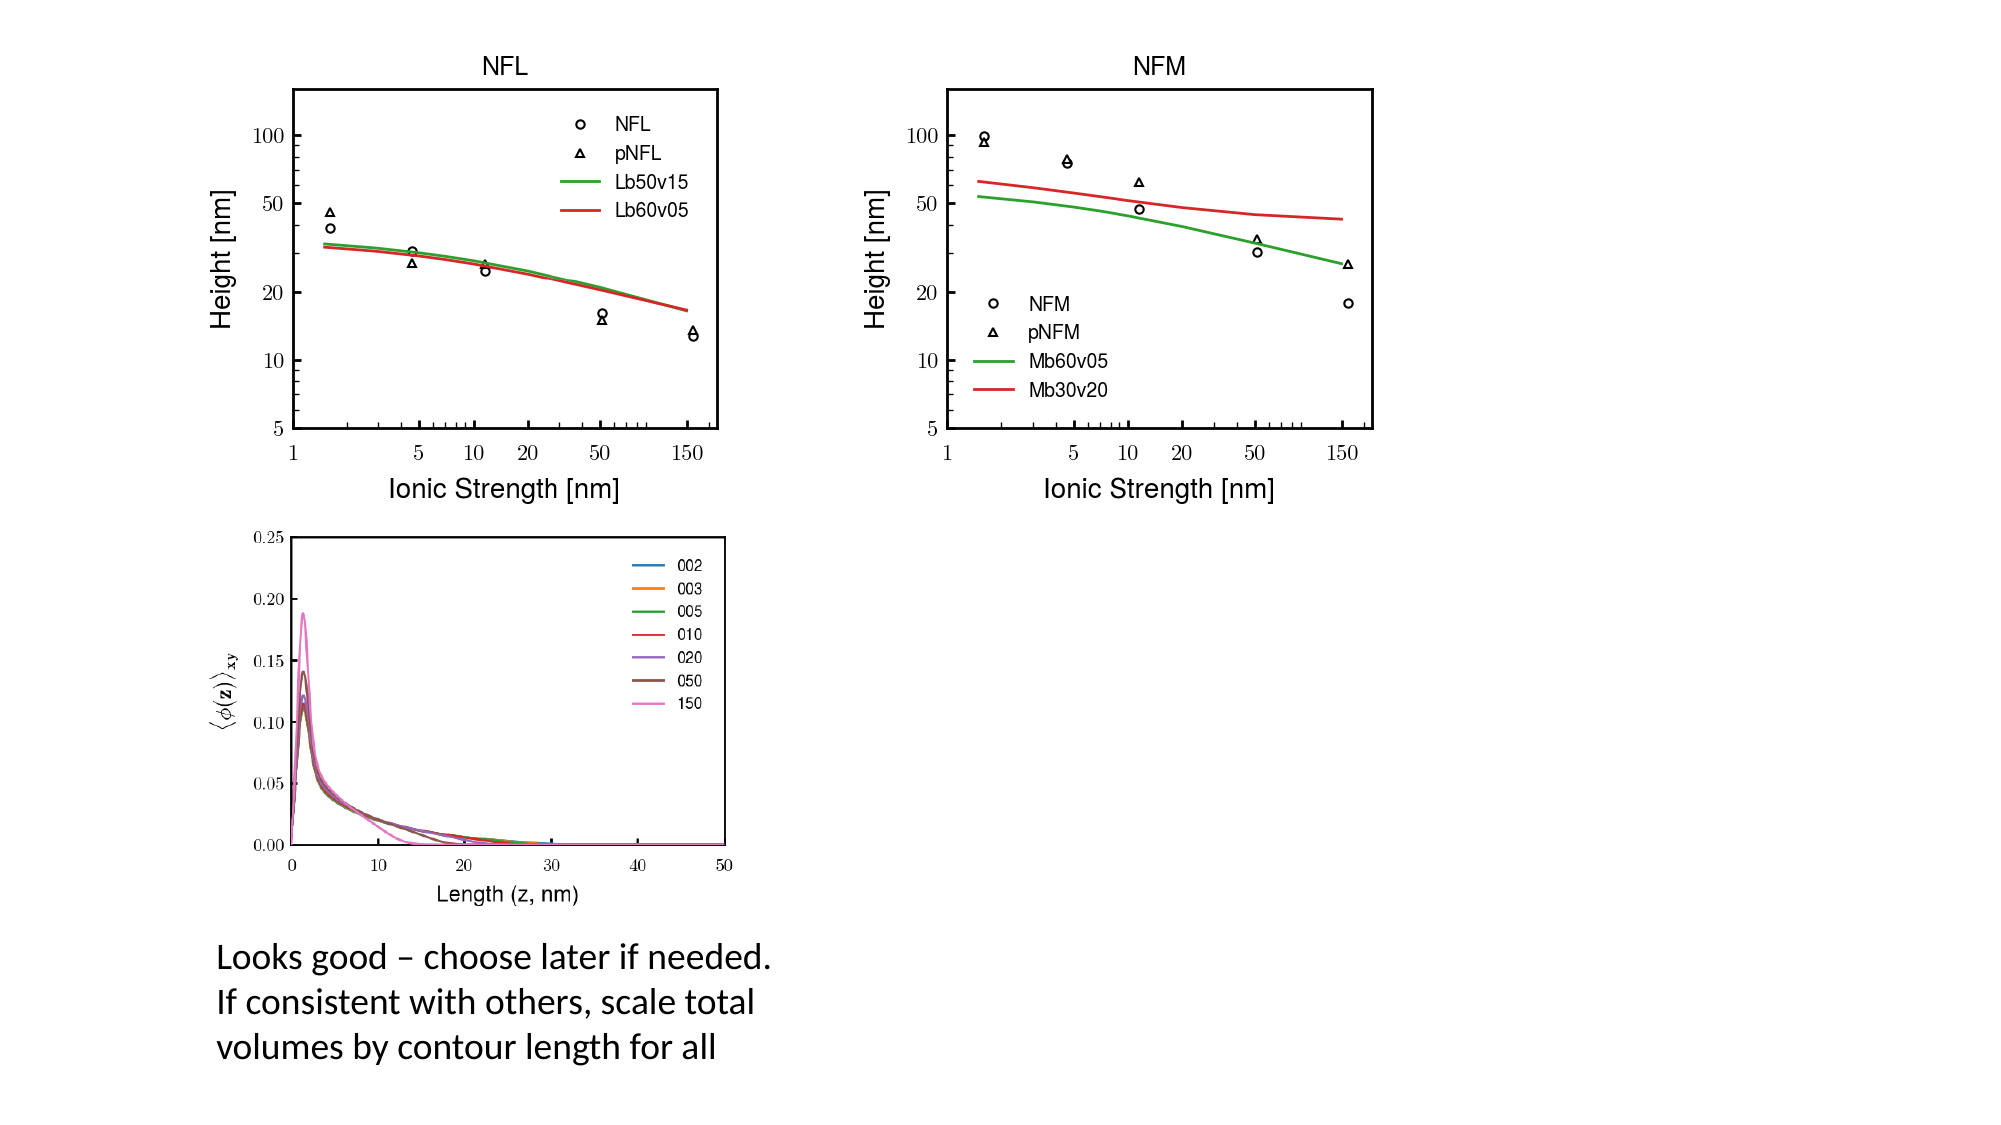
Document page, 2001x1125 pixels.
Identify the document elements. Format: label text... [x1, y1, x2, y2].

picture [855, 46, 1380, 513]
picture [201, 523, 740, 913]
text_box Looks good – choose later if needed. If consistent with others, scale total volumes by contour length for all [201, 924, 796, 1075]
picture [201, 46, 725, 513]
